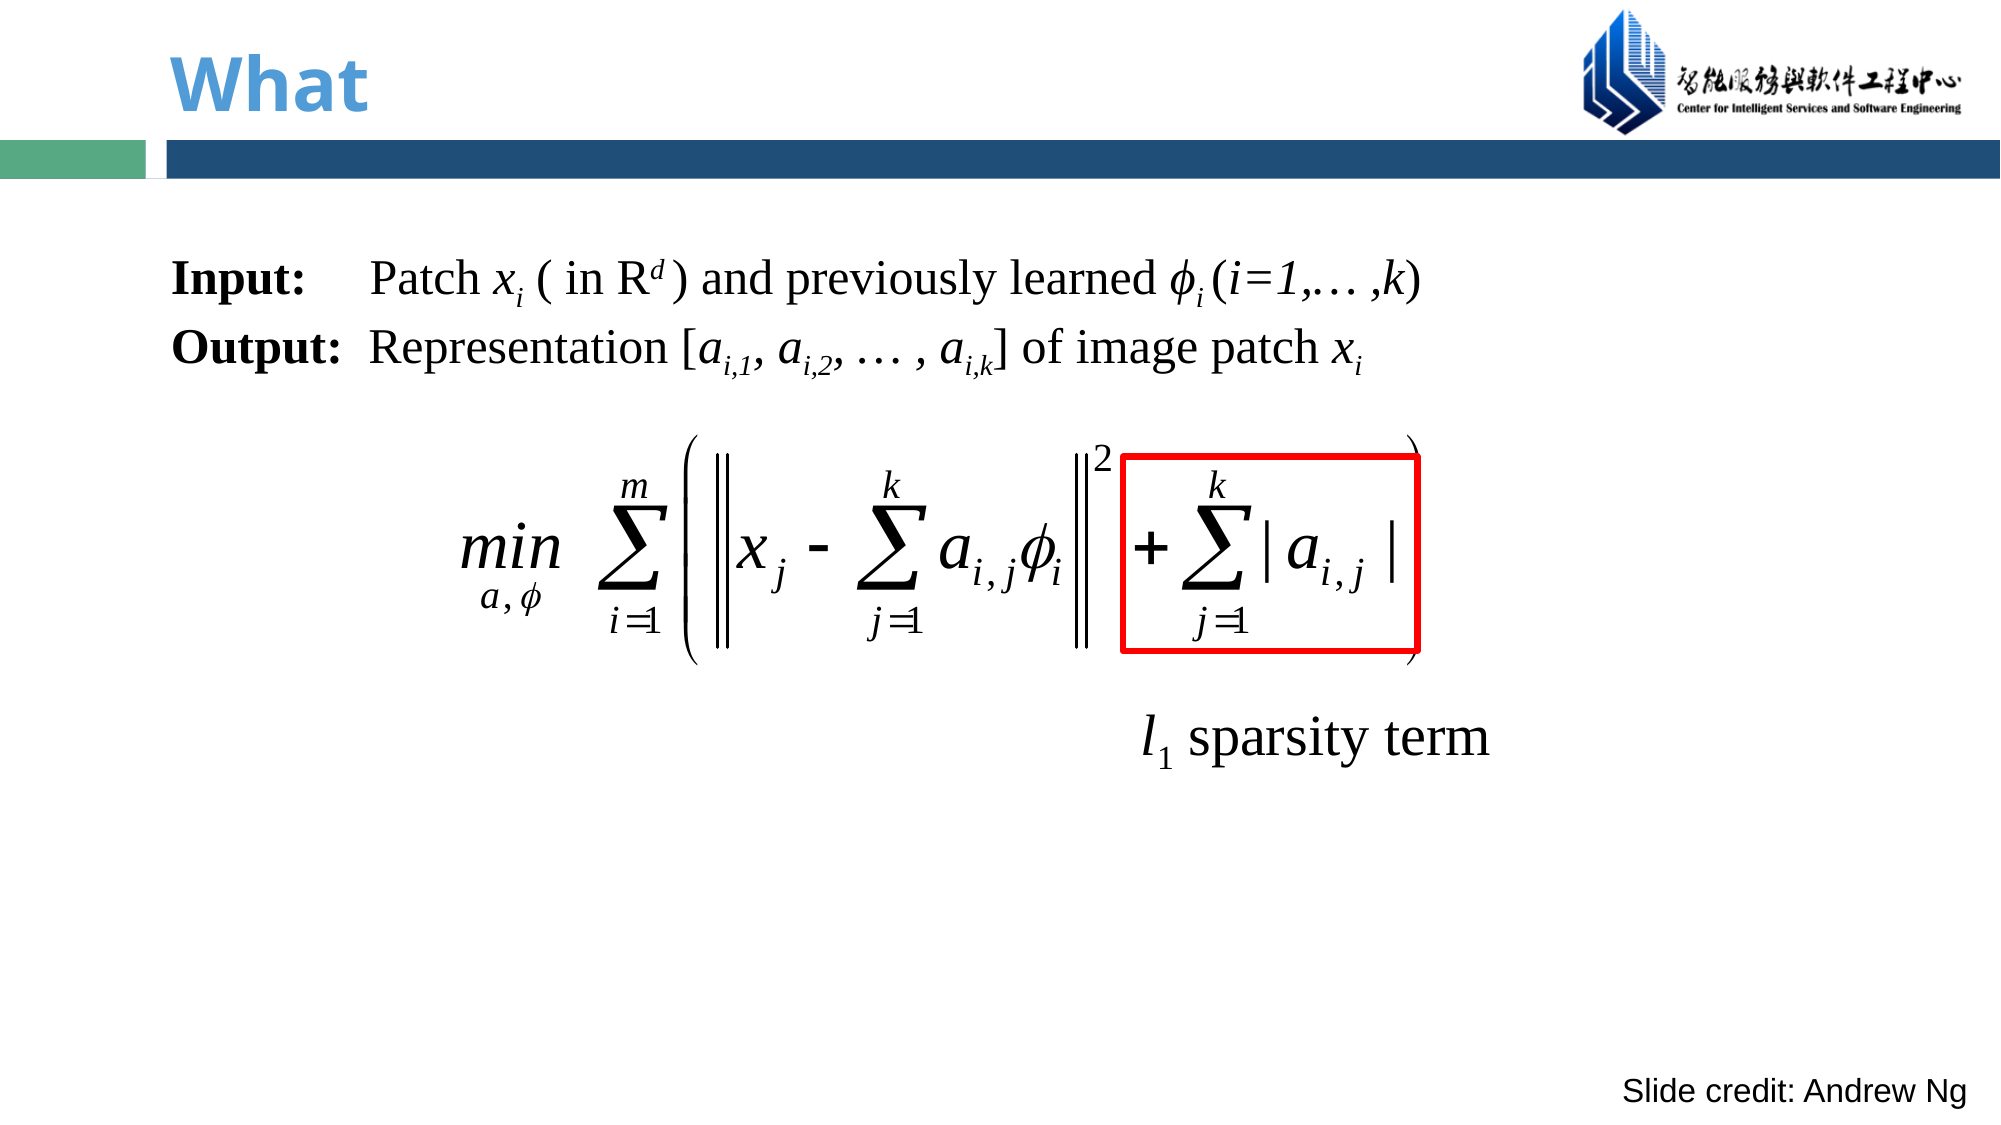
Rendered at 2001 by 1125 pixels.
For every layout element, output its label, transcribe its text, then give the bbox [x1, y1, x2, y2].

text_box Slide credit: Andrew Ng [1607, 1062, 1986, 1117]
text_box l1 sparsity term [1125, 689, 1507, 784]
text_box What [156, 28, 1144, 134]
text_box Input: Patch xi ( in Rd ) and previously learned ϕi (i=1,… ,k) Output: Representation [ai,1, ai,2, … , ai,k] of image patch xi [156, 237, 1544, 389]
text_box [448, 418, 1443, 683]
picture [1576, 4, 1975, 139]
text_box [0, 140, 2000, 179]
